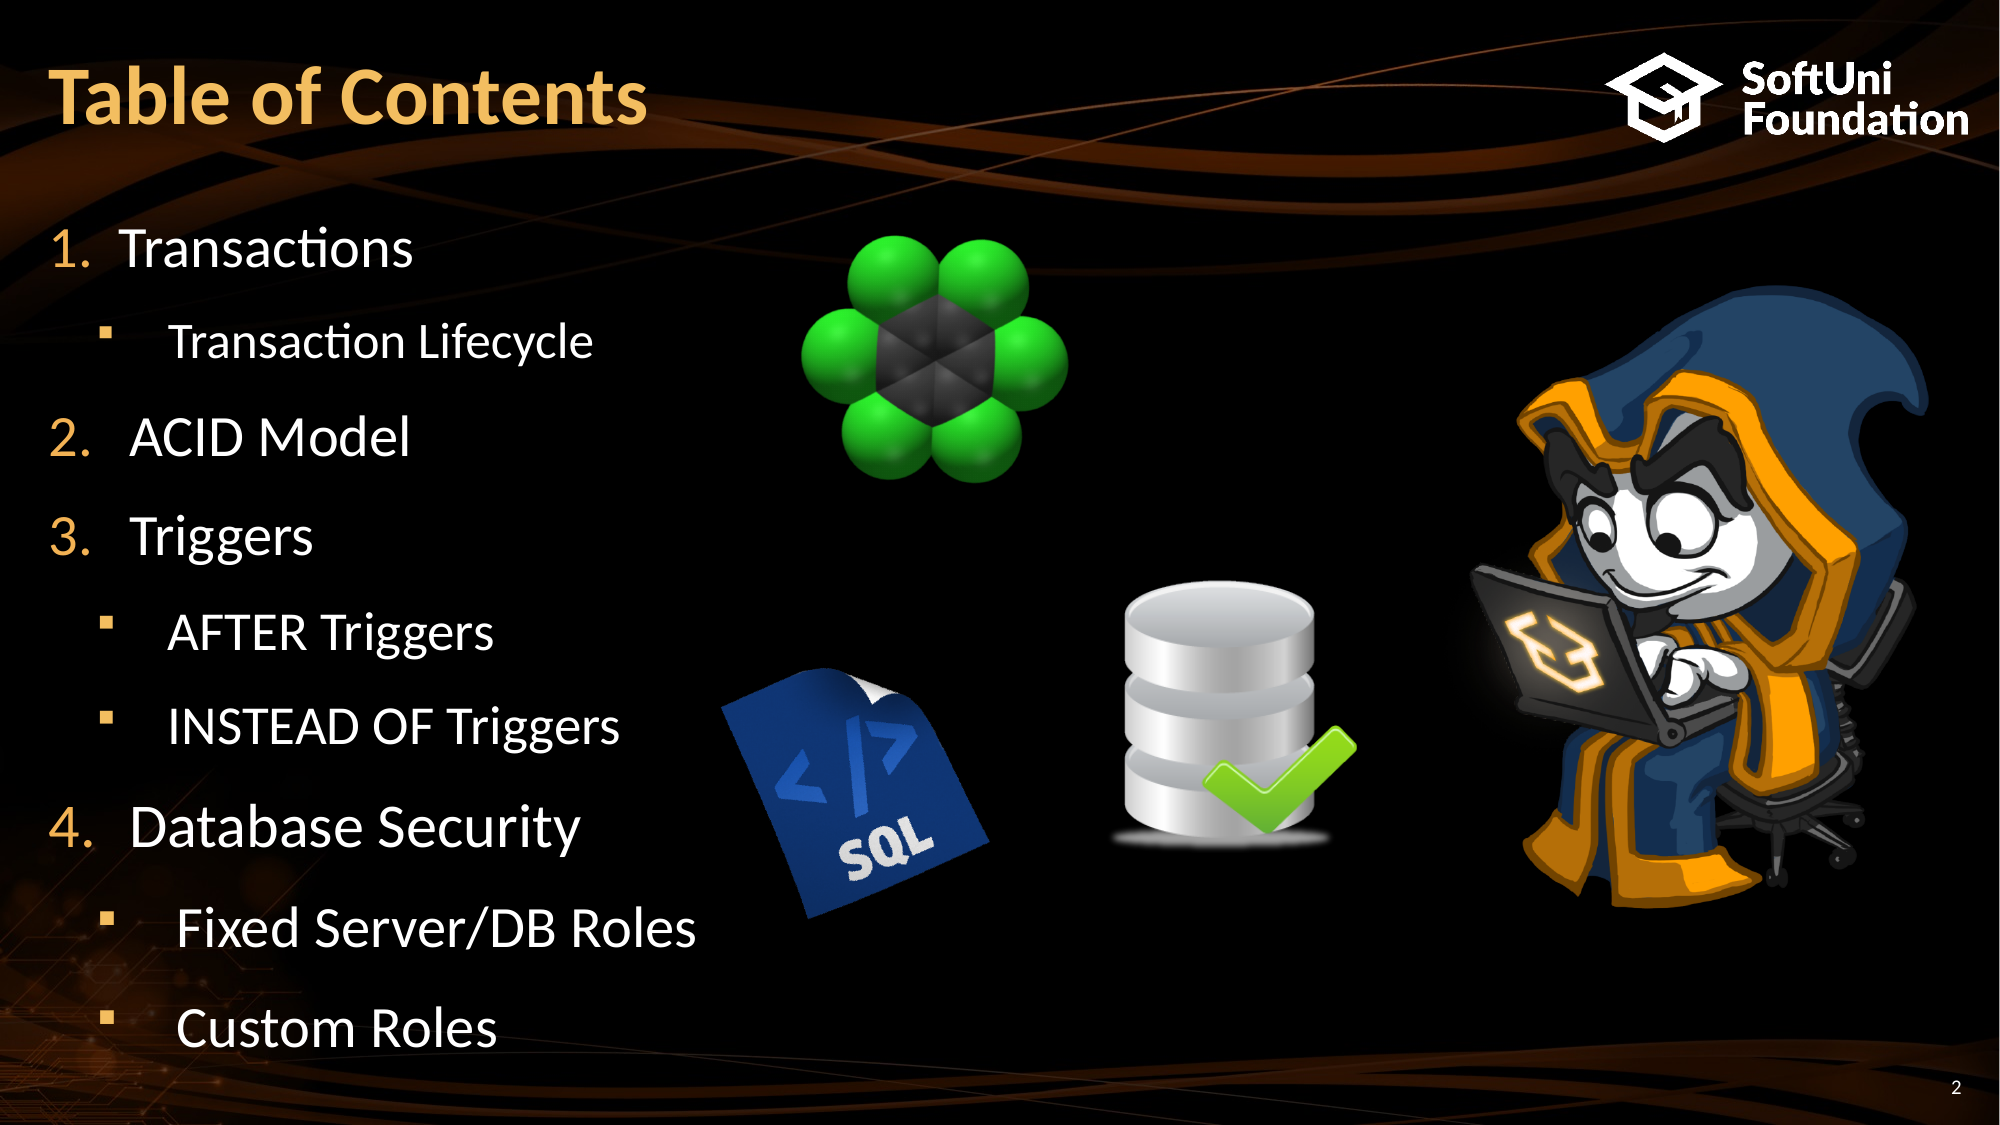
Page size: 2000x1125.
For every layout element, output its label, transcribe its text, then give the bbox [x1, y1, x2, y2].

list Transactions Transaction Lifecycle ACID Model Triggers AFTER Triggers INSTEAD OF Triggers Database Security Fixed Server/DB Roles Custom Roles [31, 195, 1968, 1071]
title Table of Contents [30, 6, 1602, 189]
slide_number 2 [1897, 1070, 1968, 1103]
picture [0, 0, 2000, 1125]
